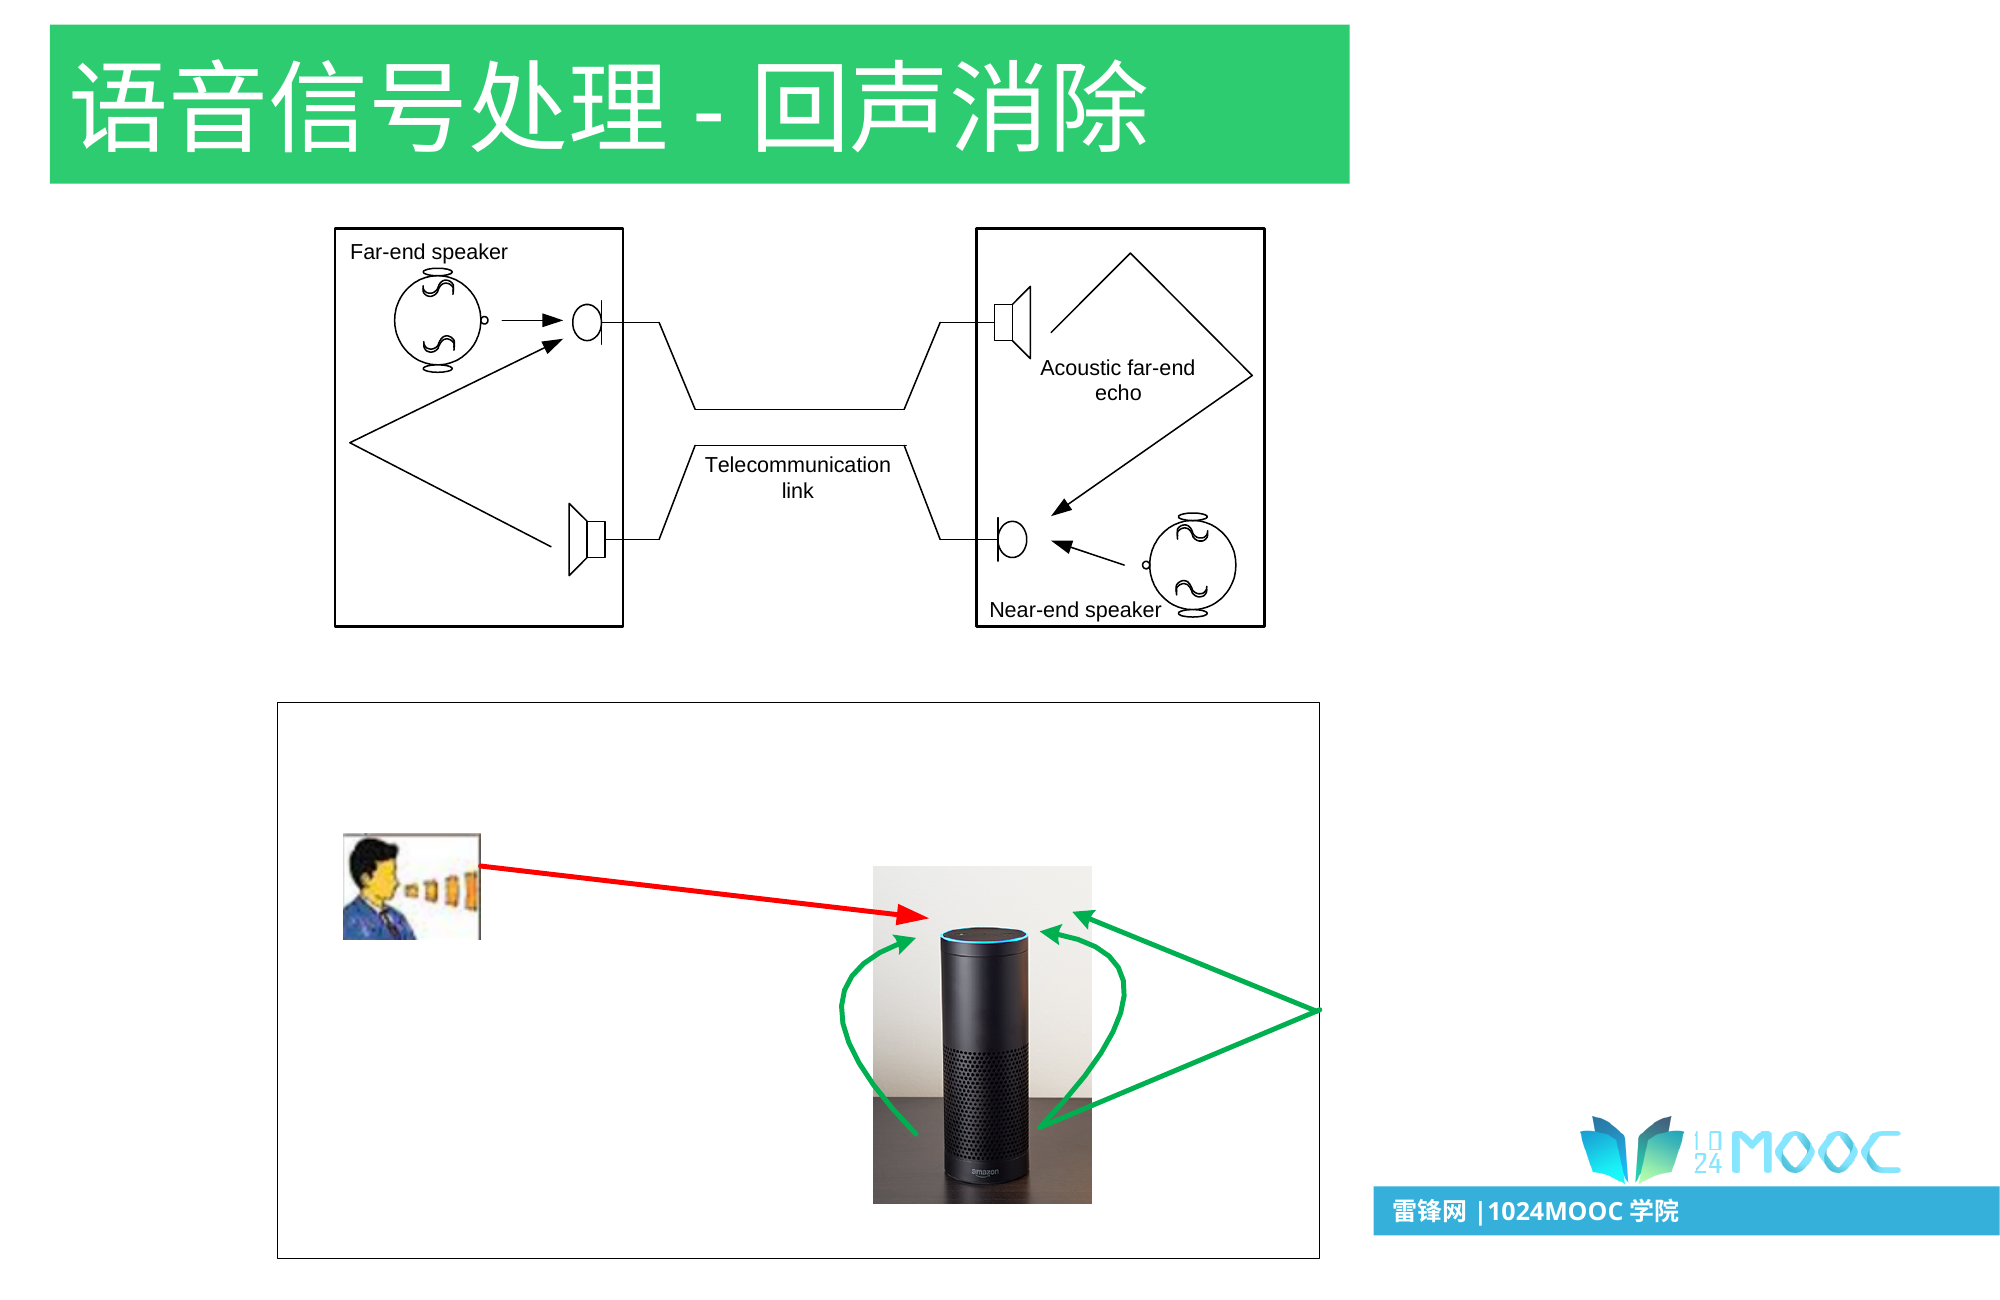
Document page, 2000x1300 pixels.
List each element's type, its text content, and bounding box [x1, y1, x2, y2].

title 语音信号处理-回声消除 [49, 24, 1350, 184]
picture [1567, 1102, 1927, 1186]
picture [330, 224, 1269, 631]
picture [274, 699, 1326, 1262]
